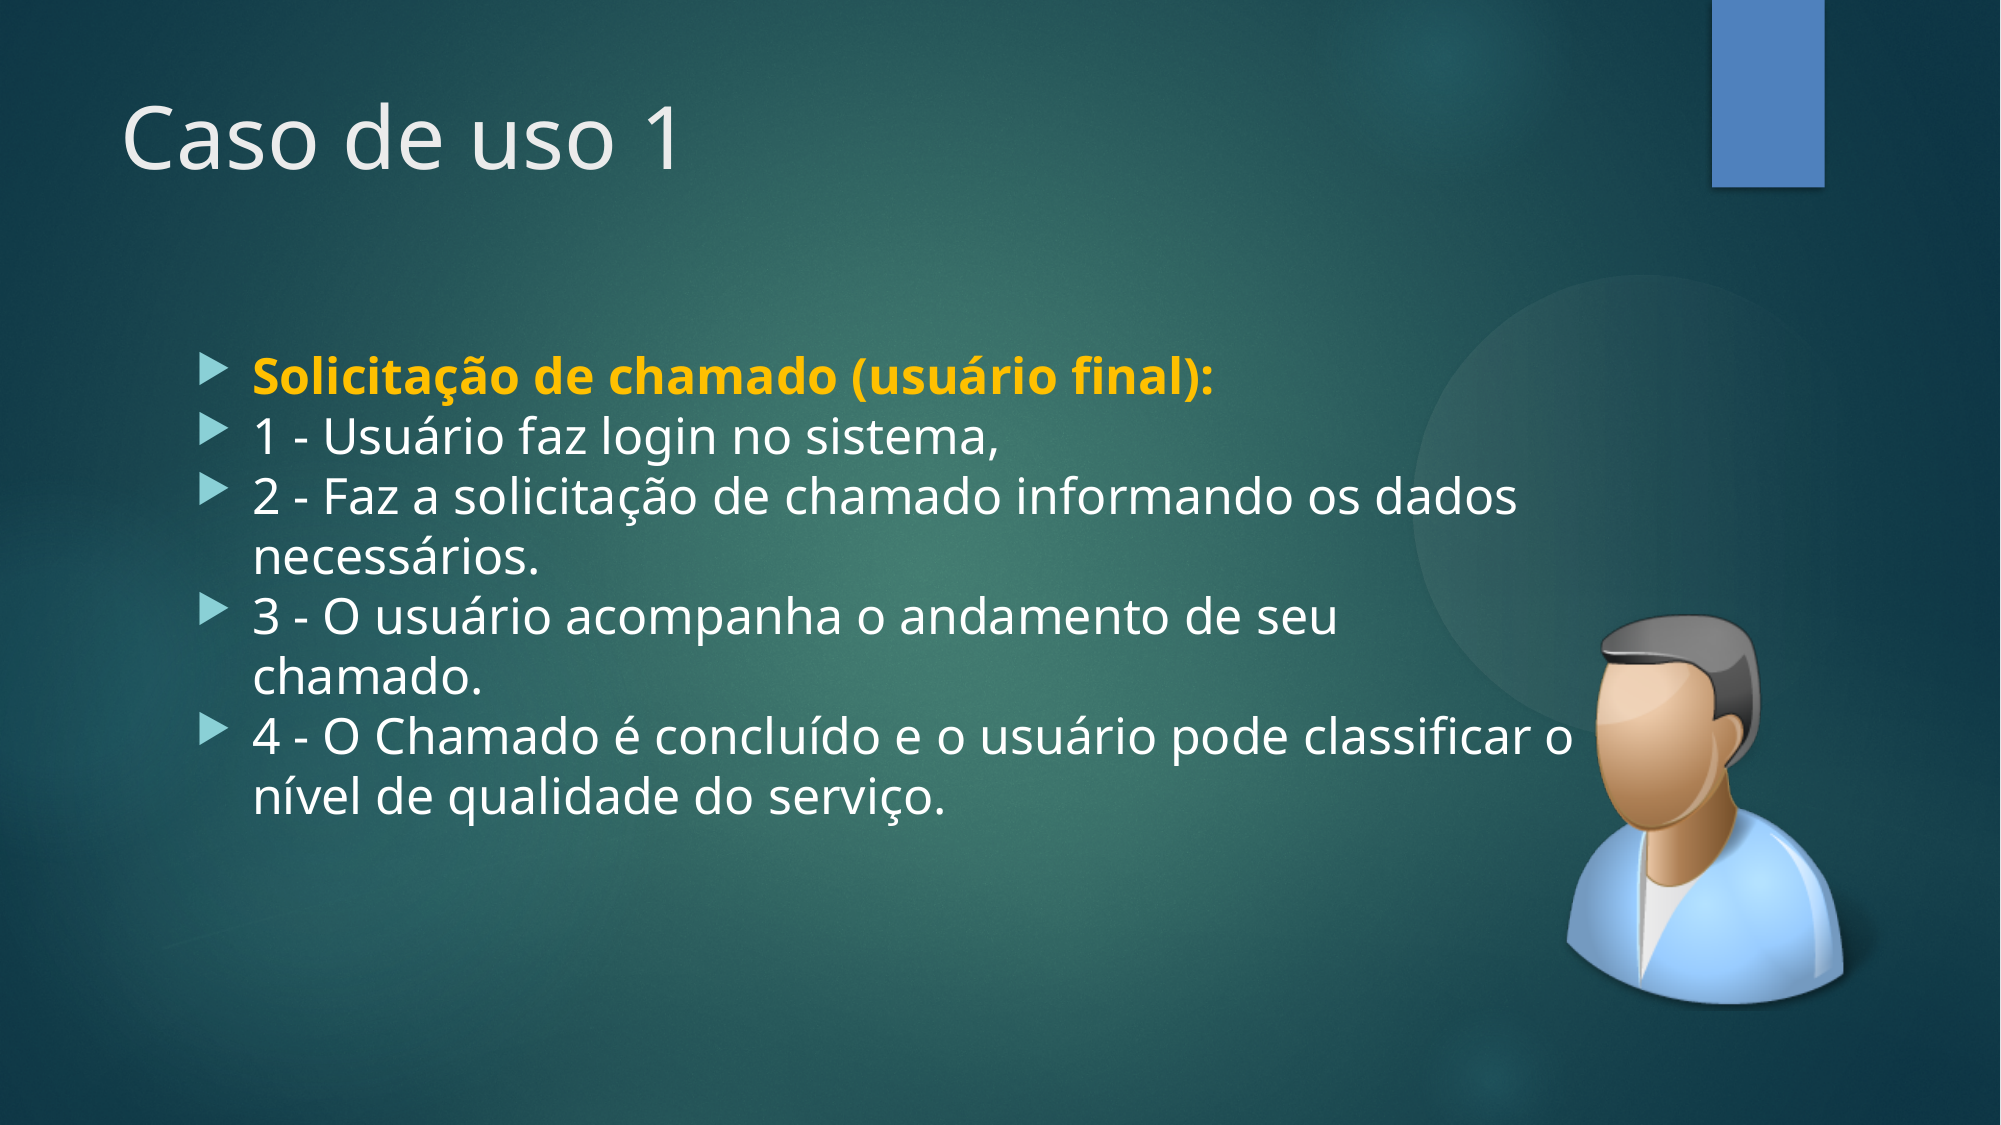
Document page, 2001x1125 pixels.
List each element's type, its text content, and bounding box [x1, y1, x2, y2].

picture [0, 0, 2001, 1125]
text_box Solicitação de chamado (usuário final): 1 - Usuário faz login no sistema, 2 - Faz a solicitação de chamado informando os dados necessários. 3 - O usuário acompanha o andamento de seu chamado. 4 - O Chamado é concluído e o usuário pode classificar o nível de qualidade do serviço. [181, 336, 1591, 1025]
text_box Caso de uso 1 [106, 74, 1649, 304]
